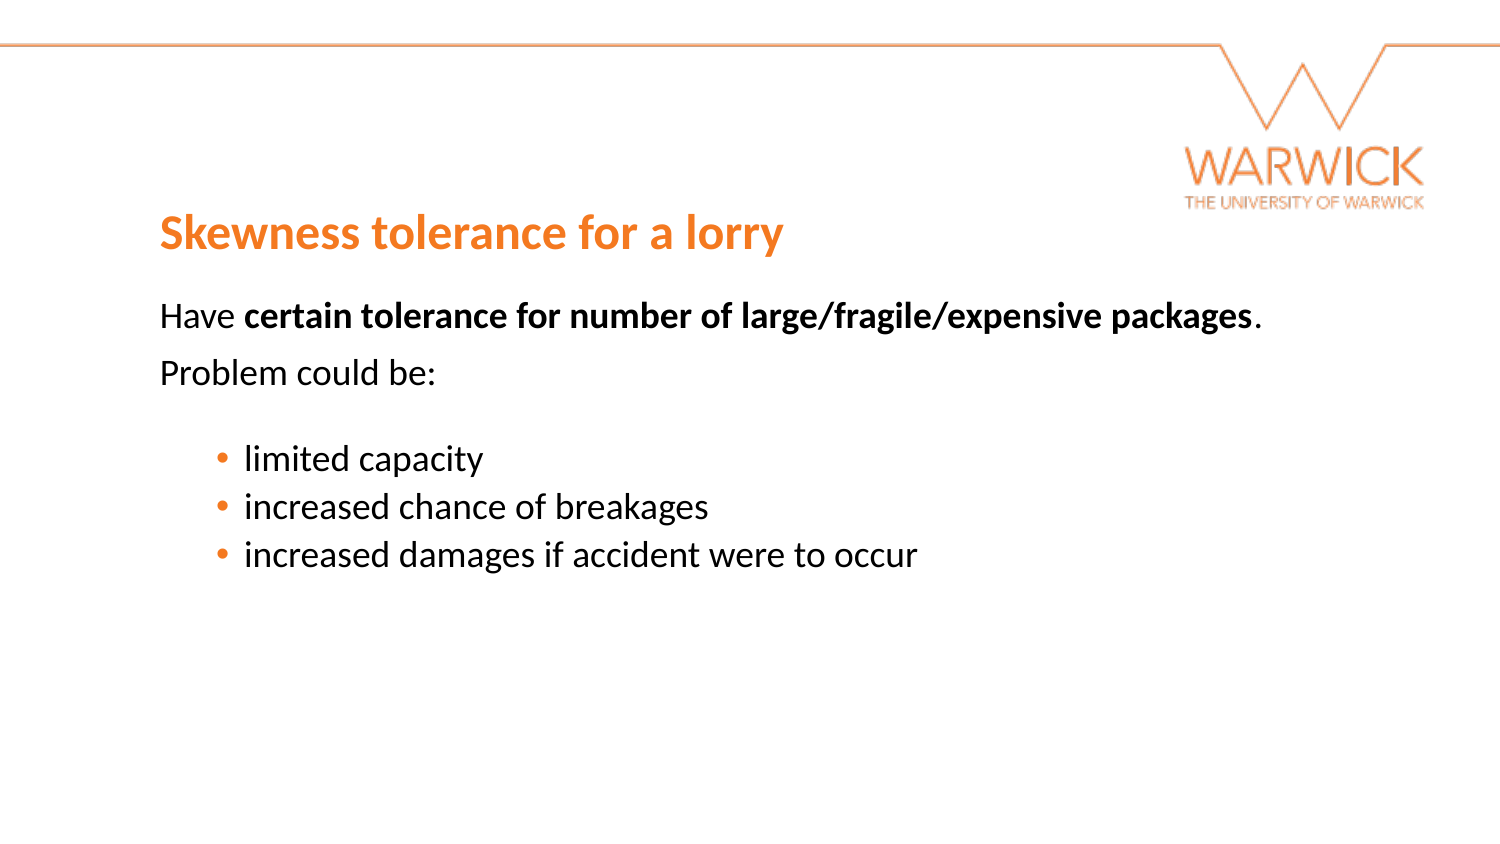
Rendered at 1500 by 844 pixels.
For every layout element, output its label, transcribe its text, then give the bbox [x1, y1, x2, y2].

list Have certain tolerance for number of large/fragile/expensive packages. Problem could be: limited capacity increased chance of breakages increased damages if accident were to occur [145, 289, 1300, 741]
list Skewness tolerance for a lorry [145, 199, 1239, 262]
